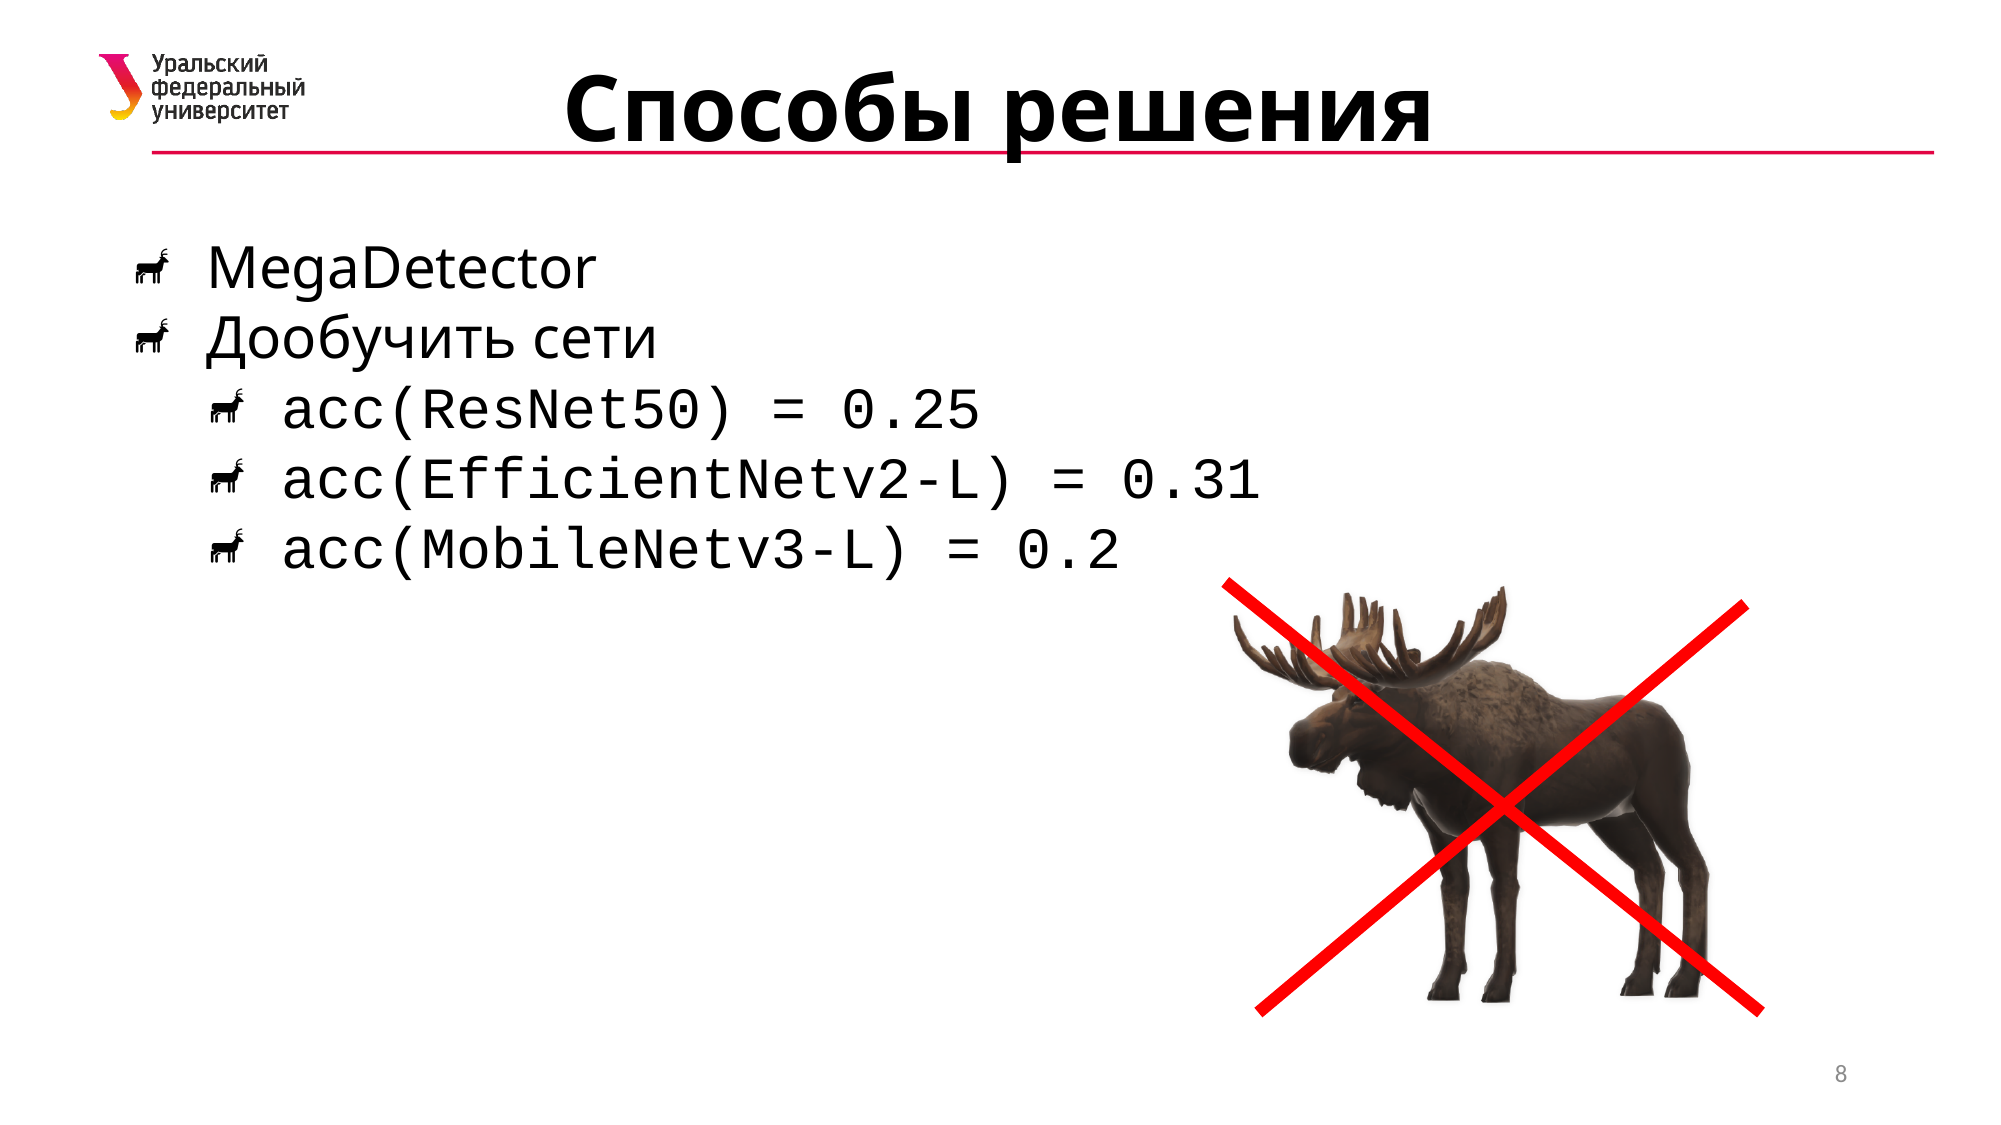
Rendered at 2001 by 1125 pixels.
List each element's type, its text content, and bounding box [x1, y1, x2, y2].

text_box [1258, 603, 1746, 1013]
text_box [1836, 150, 1935, 155]
picture [131, 315, 173, 356]
text_box Способы решения [164, 42, 1836, 167]
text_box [1225, 581, 1761, 1013]
text_box MegaDetector Дообучить сети acc(ResNet50) = 0.25 acc(EfficientNetv2-L) = 0.31 acc(MobileNetv3-L) = 0.2 [116, 223, 1935, 658]
picture [131, 245, 173, 287]
slide_number 8 [1412, 1042, 1863, 1103]
picture [206, 455, 248, 496]
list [98, 52, 320, 124]
picture [206, 525, 248, 566]
text_box [151, 150, 164, 155]
picture [206, 385, 248, 426]
